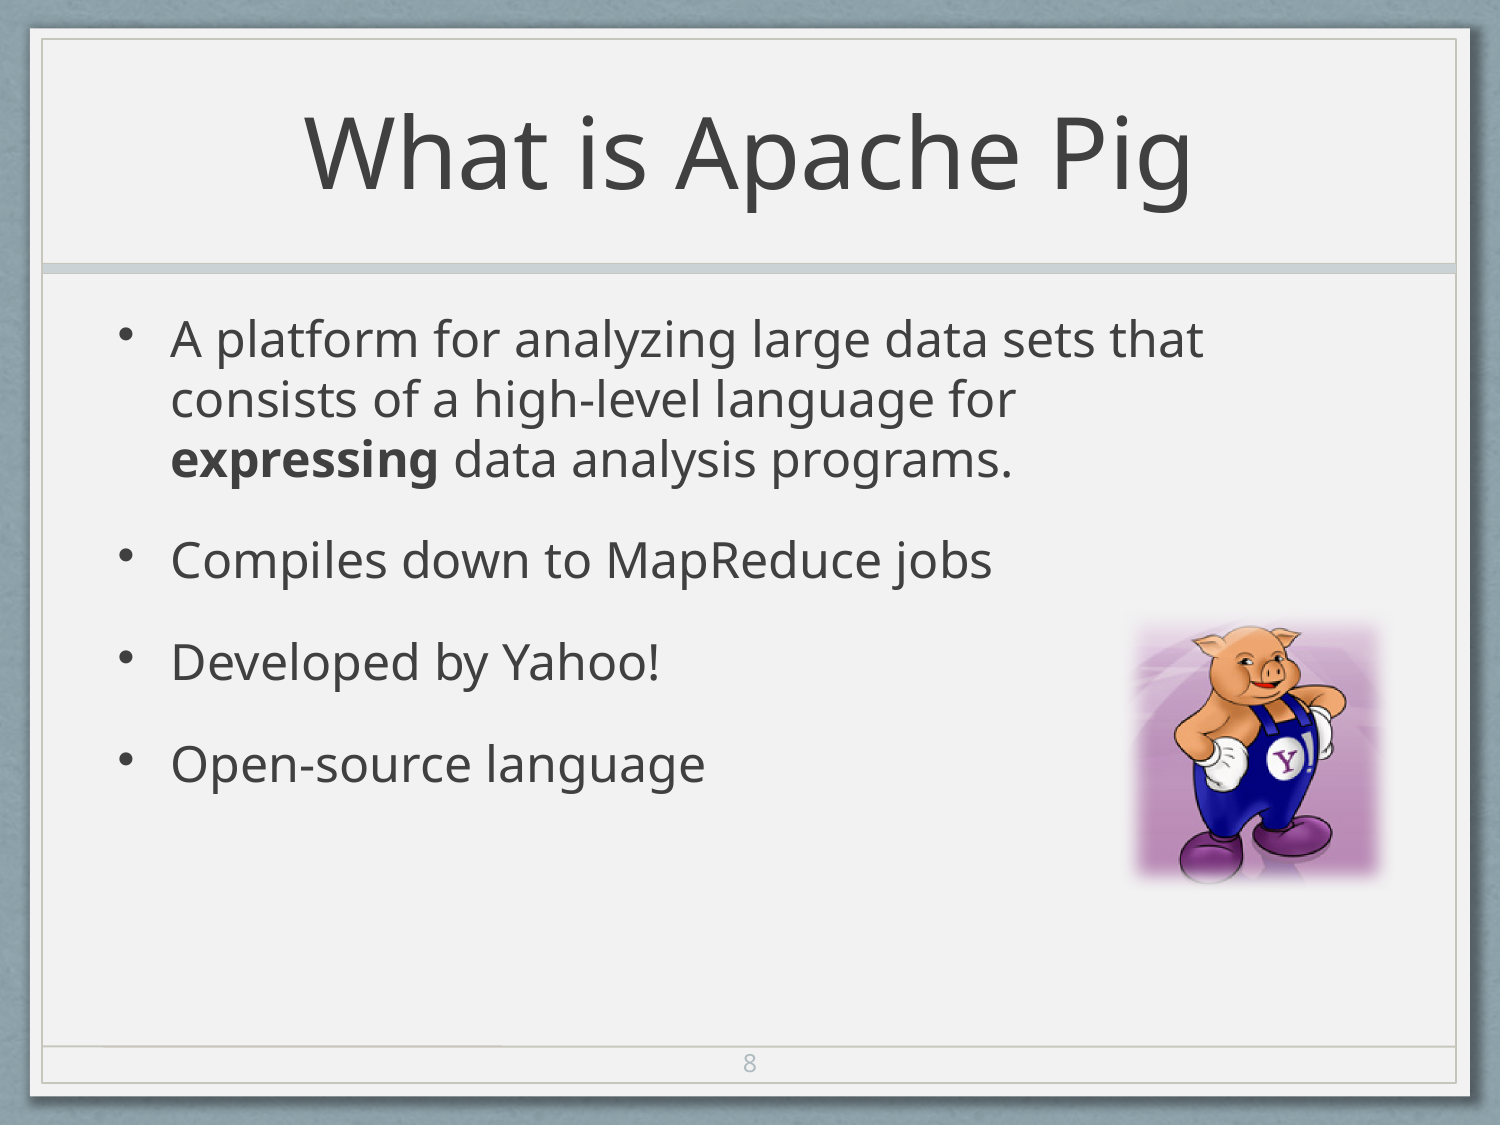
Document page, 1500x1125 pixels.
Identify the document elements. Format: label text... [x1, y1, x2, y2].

title What is Apache Pig [147, 40, 1353, 260]
slide_number 8 [687, 1042, 813, 1088]
picture [1118, 605, 1397, 895]
list A platform for analyzing large data sets that consists of a high-level language for expressing data analysis programs. Compiles down to MapReduce jobs Developed by Yahoo! Open-source language [85, 299, 1290, 945]
